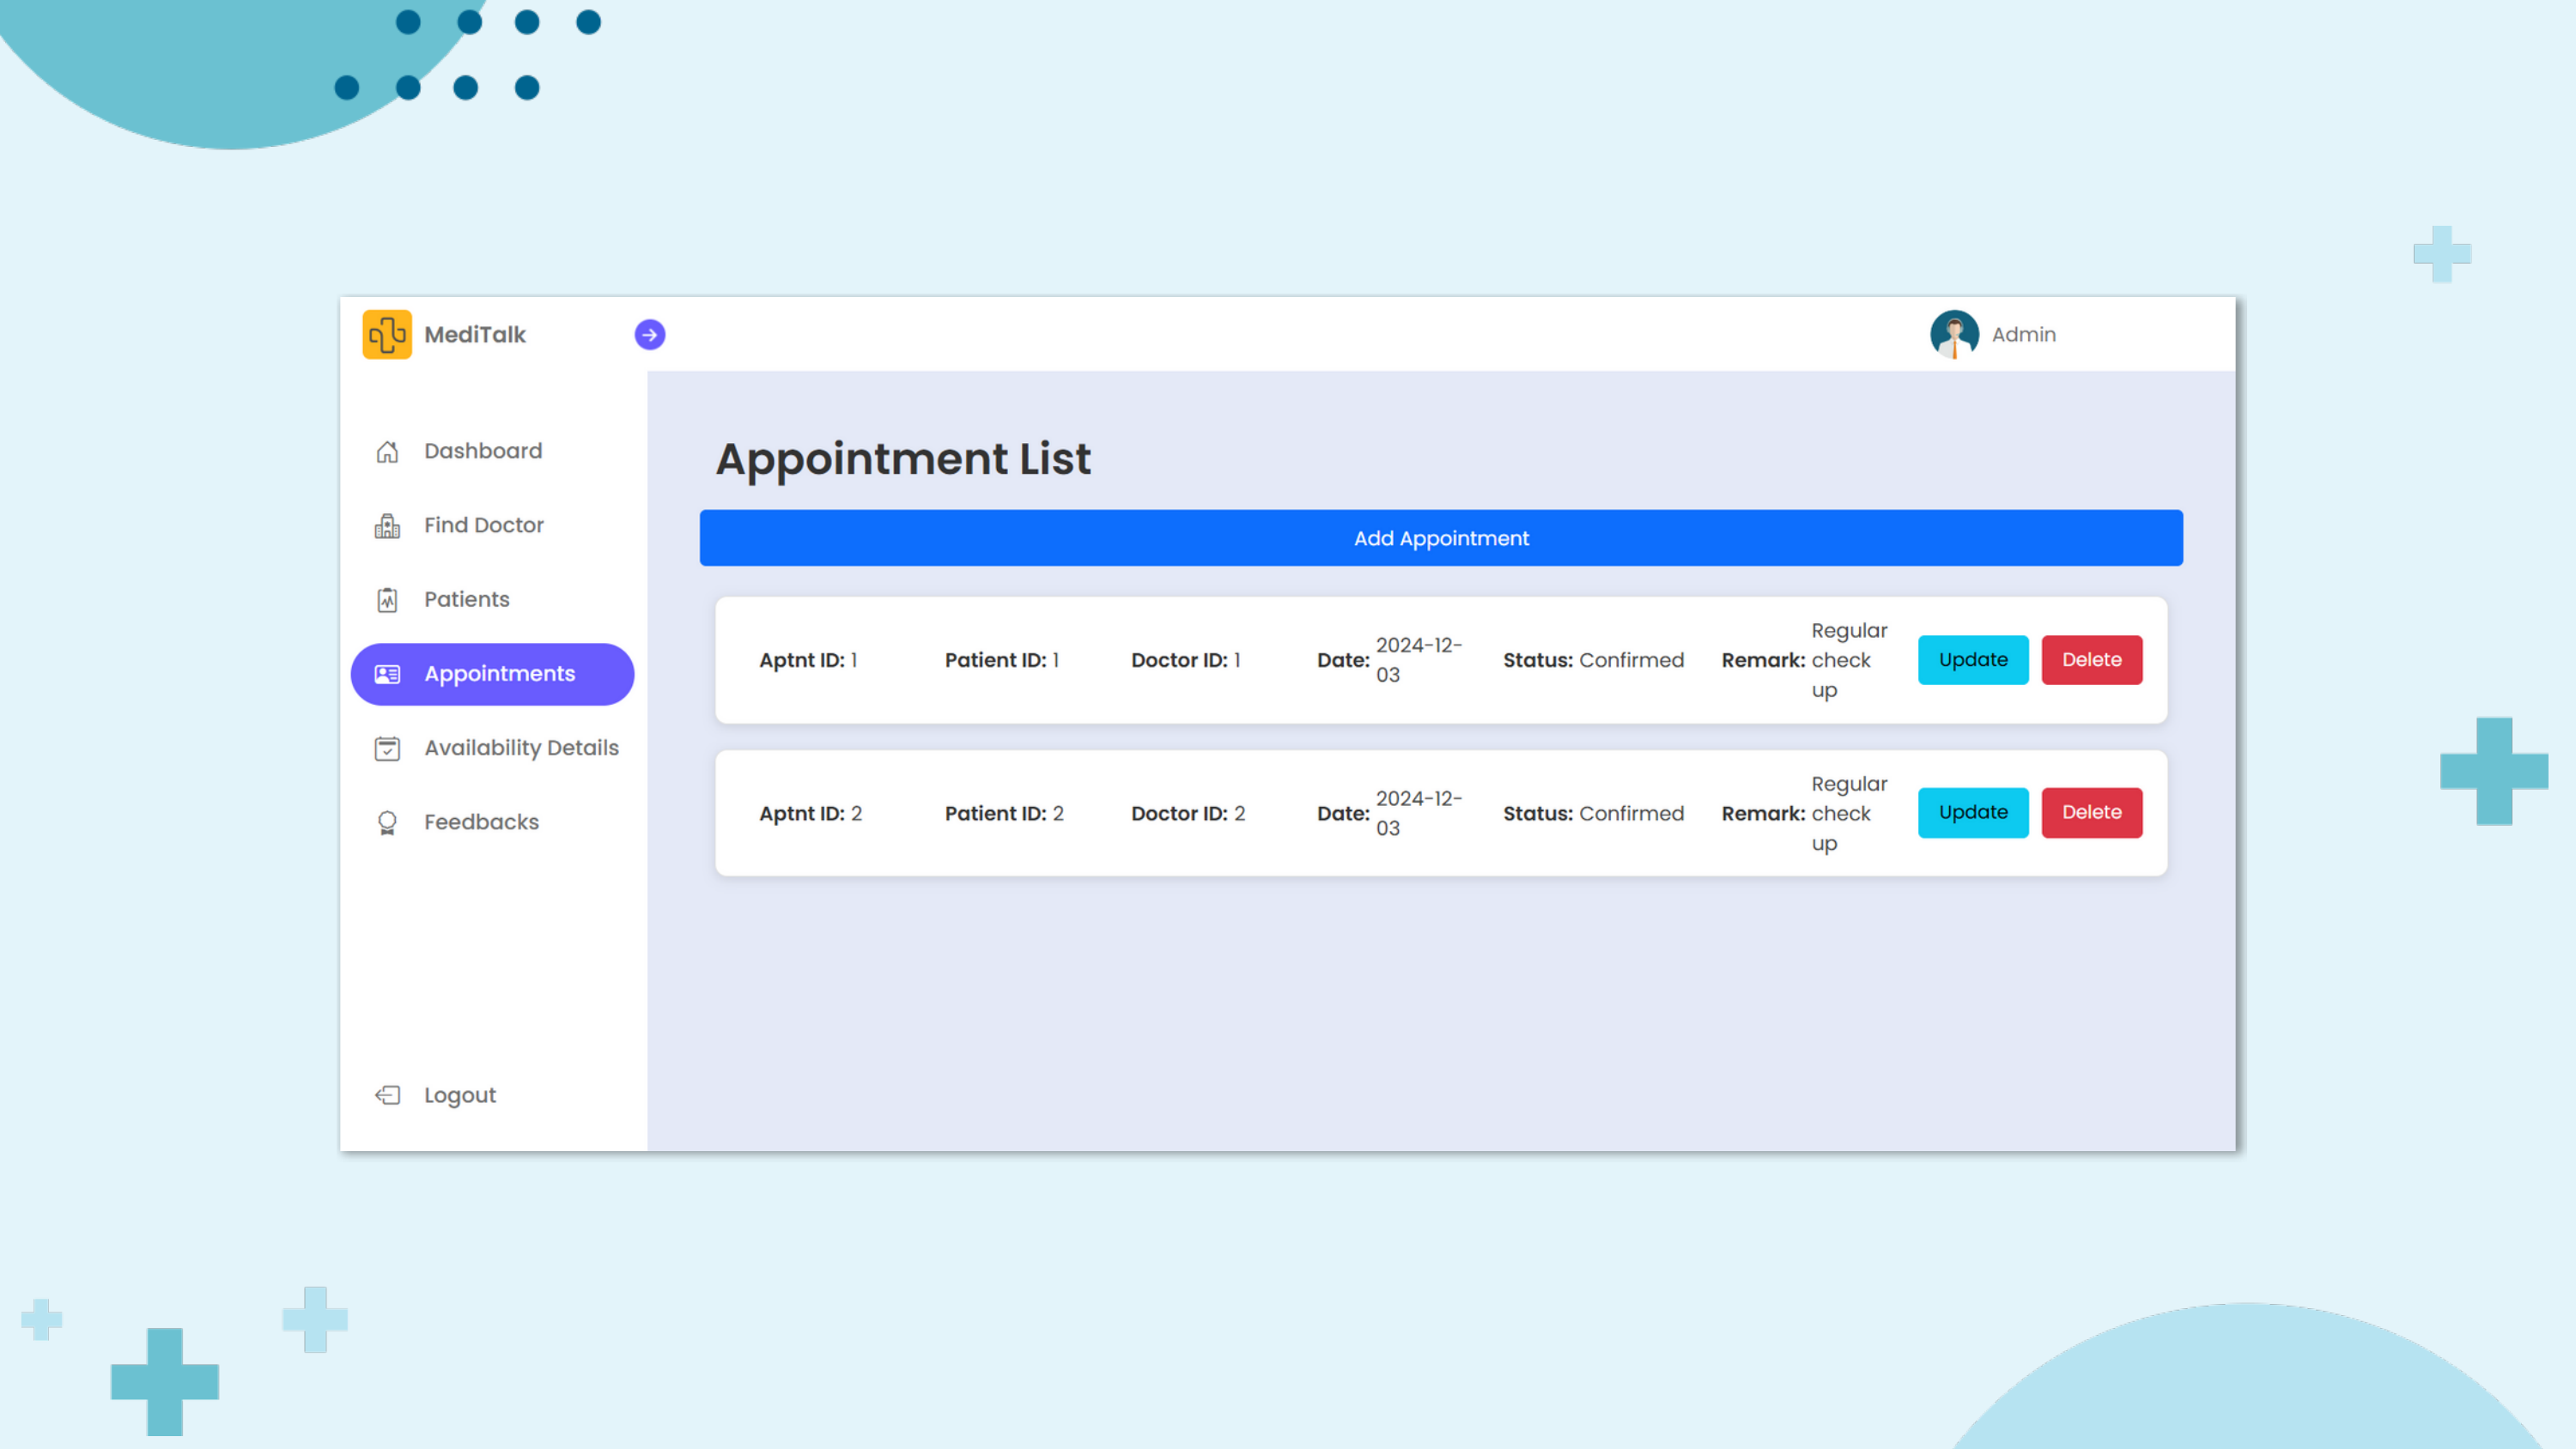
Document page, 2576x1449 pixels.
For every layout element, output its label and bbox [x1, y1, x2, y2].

text_box [340, 297, 2236, 1151]
text_box [0, 0, 2576, 1449]
